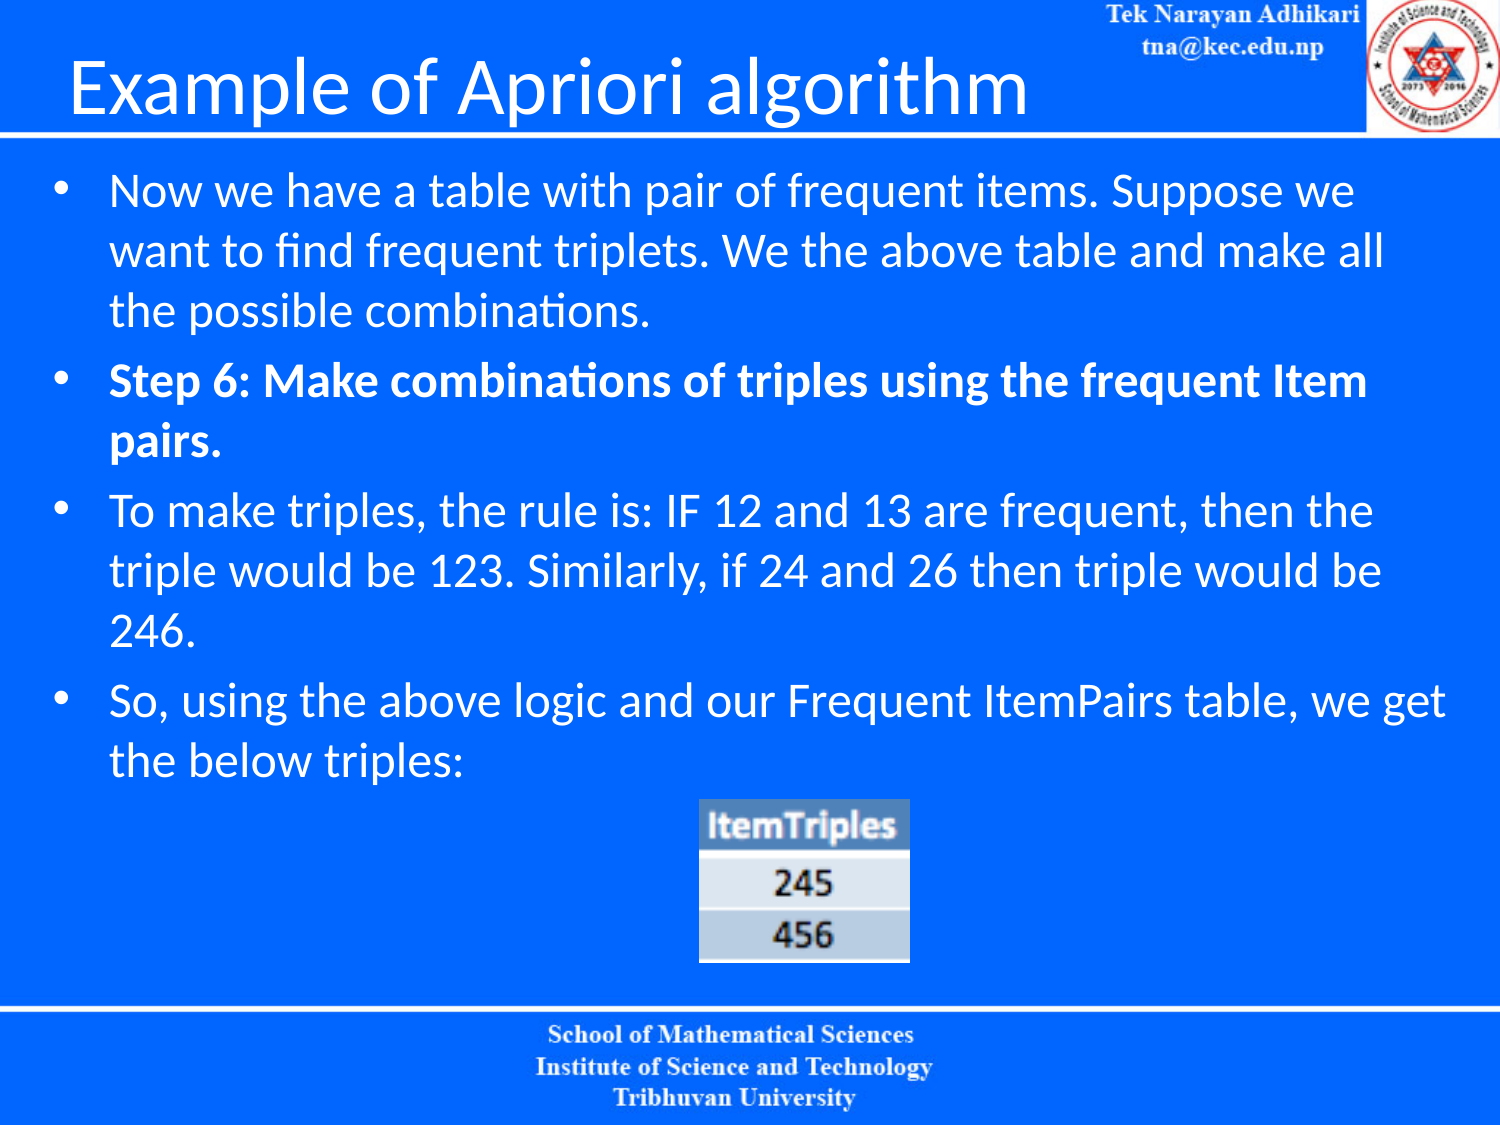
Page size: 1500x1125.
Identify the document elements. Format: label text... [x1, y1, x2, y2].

list Now we have a table with pair of frequent items. Suppose we want to find frequent triplets. We the above table and make all the possible combinations. Step 6: Make combinations of triples using the frequent Item pairs. To make triples, the rule is: IF 12 and 13 are frequent, then the triple would be 123. Similarly, if 24 and 26 then triple would be 246. So, using the above logic and our Frequent ItemPairs table, we get the below triples: [37, 149, 1475, 638]
title Example of Apriori algorithm [0, 12, 1100, 150]
picture [0, 0, 1500, 1125]
